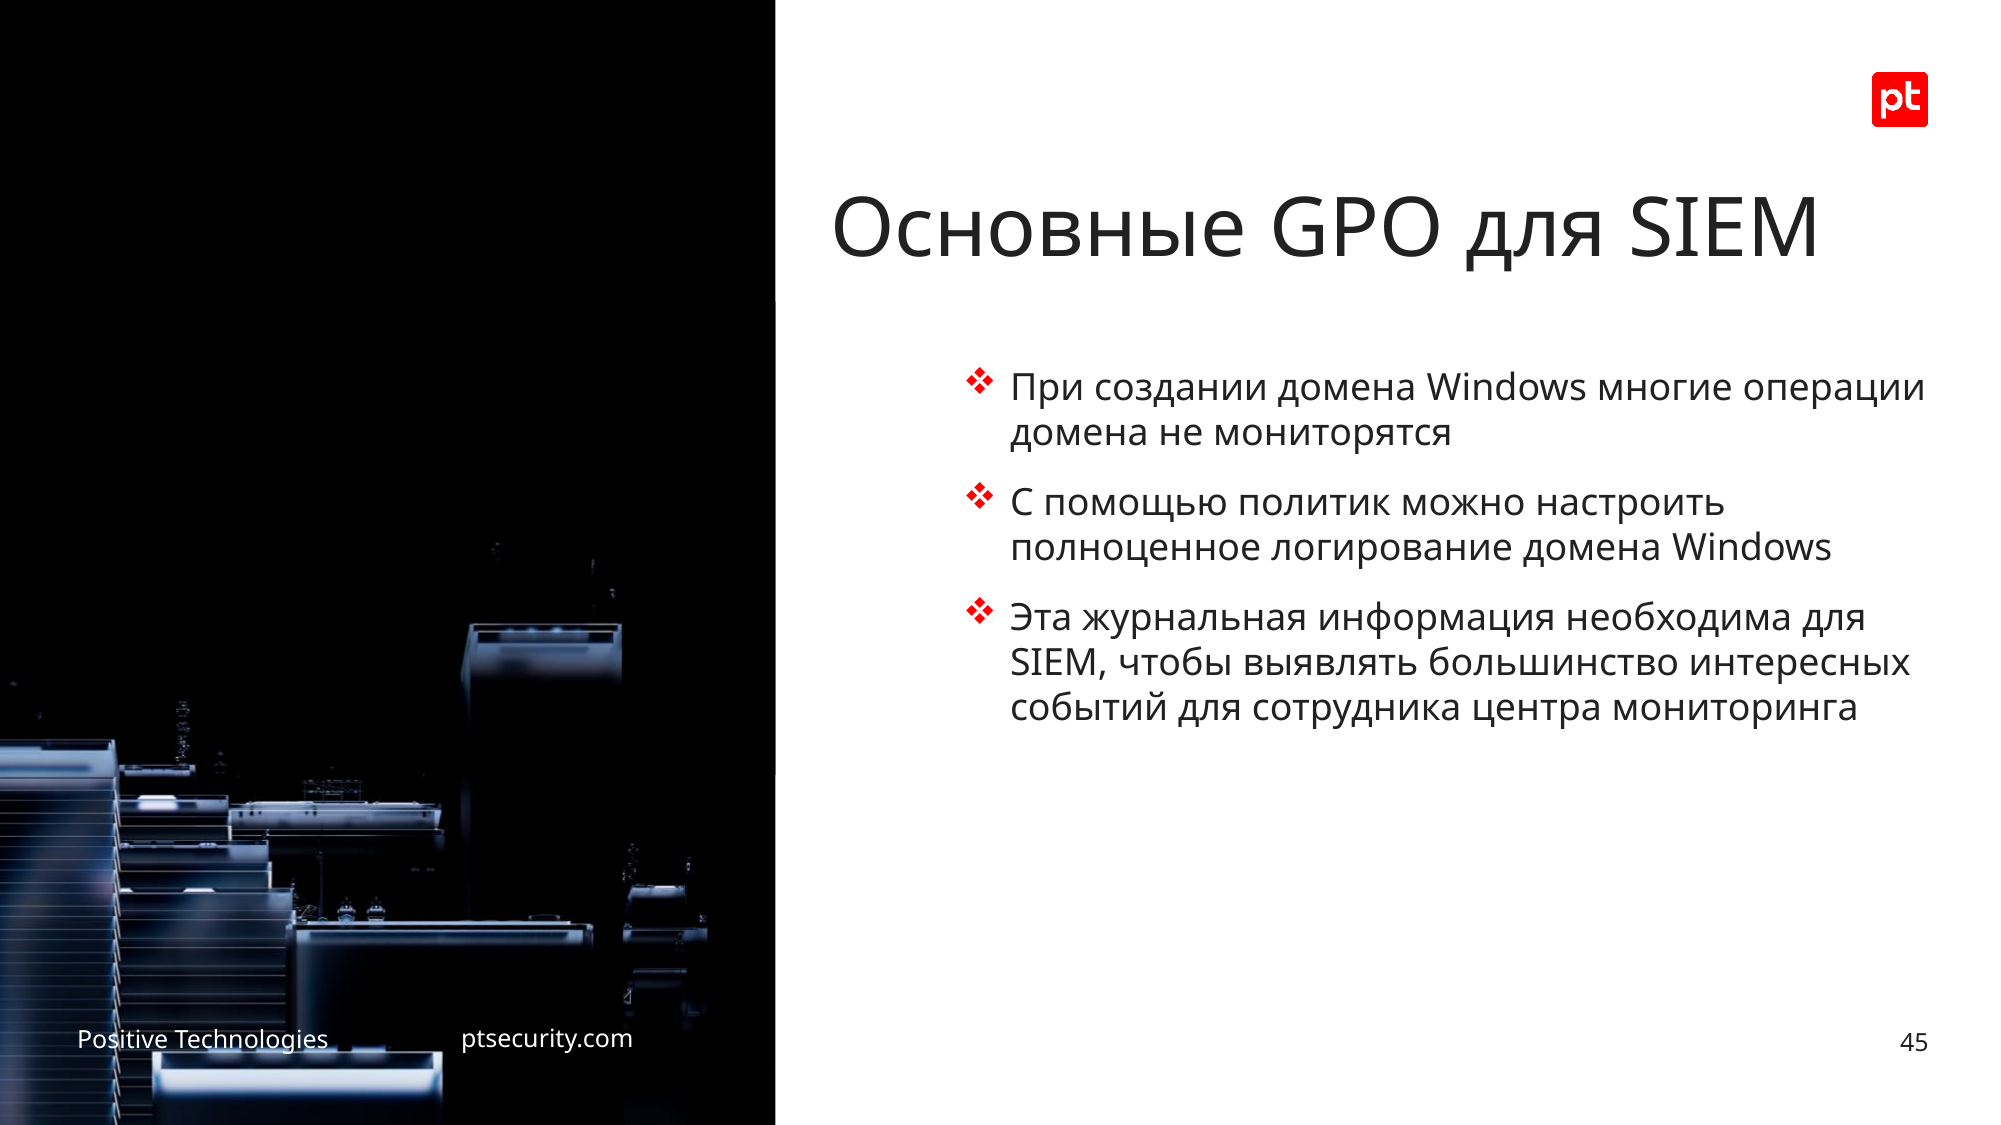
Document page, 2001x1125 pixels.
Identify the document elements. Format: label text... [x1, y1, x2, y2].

picture [1872, 72, 1928, 127]
list При создании домена Windows многие операции домена не мониторятся С помощью политик можно настроить полноценное логирование домена Windows Эта журнальная информация необходима для SIEM, чтобы выявлять большинство интересных событий для сотрудника центра мониторинга [948, 356, 1944, 1014]
slide_number 45 [1608, 1013, 1944, 1074]
title Основные GPO для SIEM [815, 175, 1944, 356]
picture [0, 301, 776, 1125]
